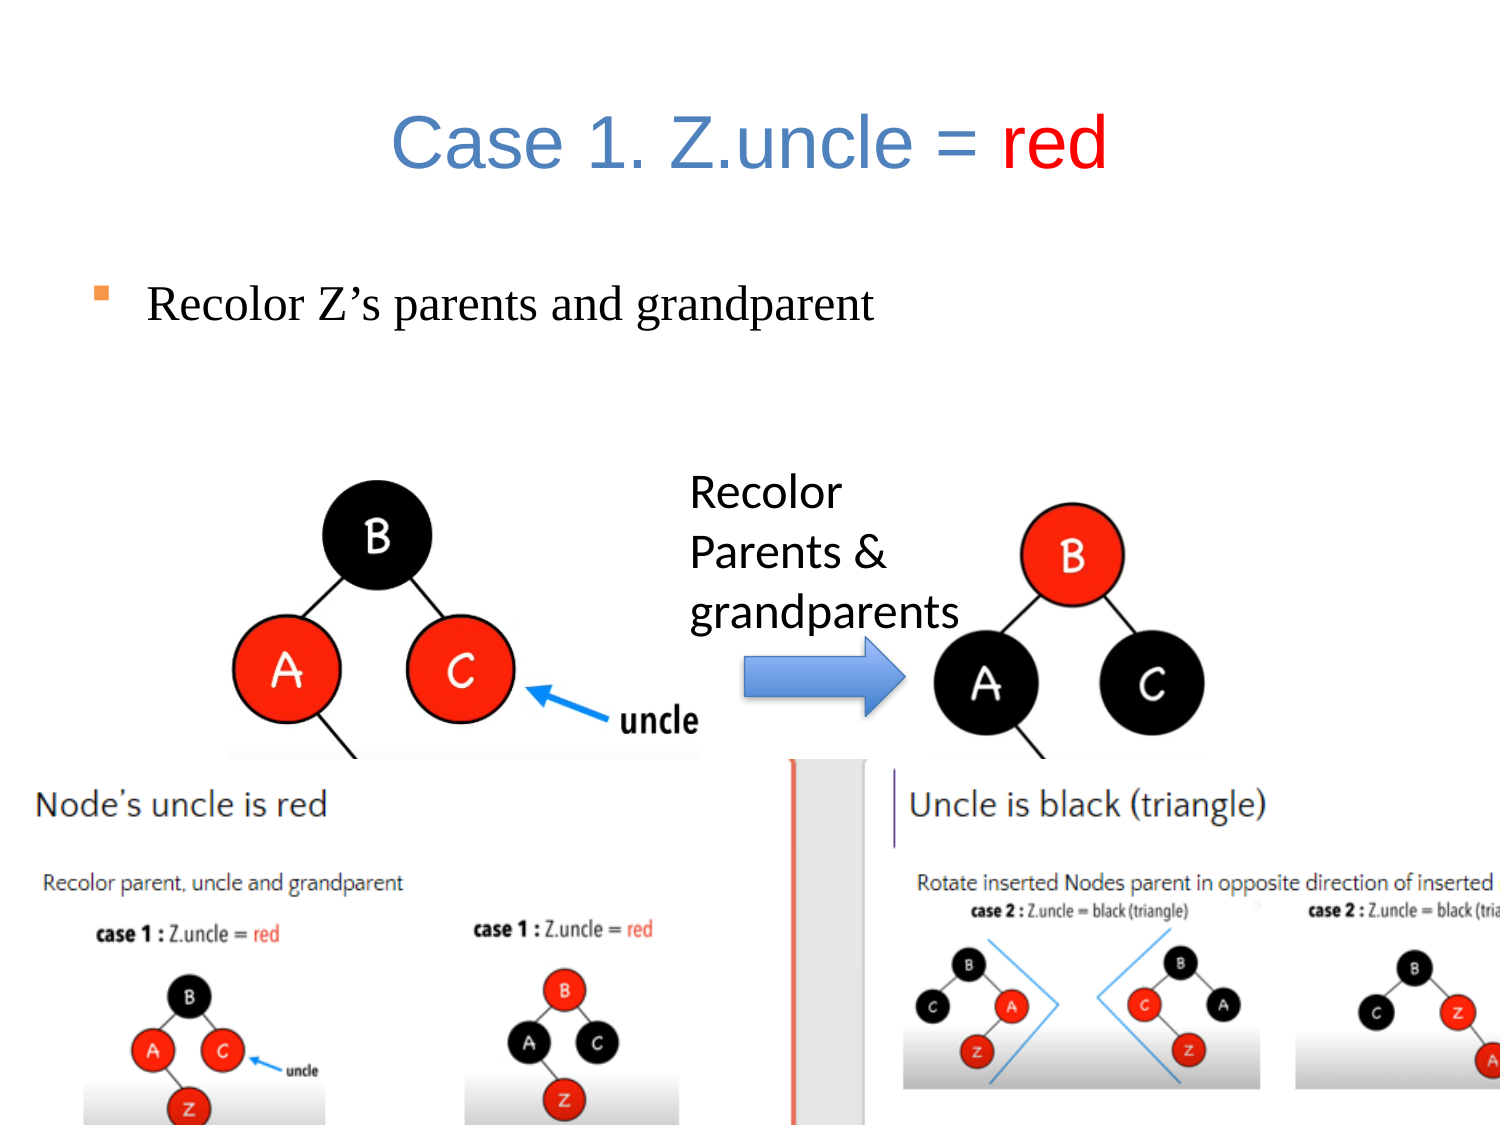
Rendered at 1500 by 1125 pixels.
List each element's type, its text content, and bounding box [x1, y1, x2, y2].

text_box [743, 646, 906, 717]
text_box Recolor Parents & grandparents [674, 450, 976, 646]
picture [23, 480, 1500, 1125]
list Recolor Z’s parents and grandparent [75, 262, 1425, 757]
title Case 1. Z.uncle = red [75, 45, 1425, 233]
